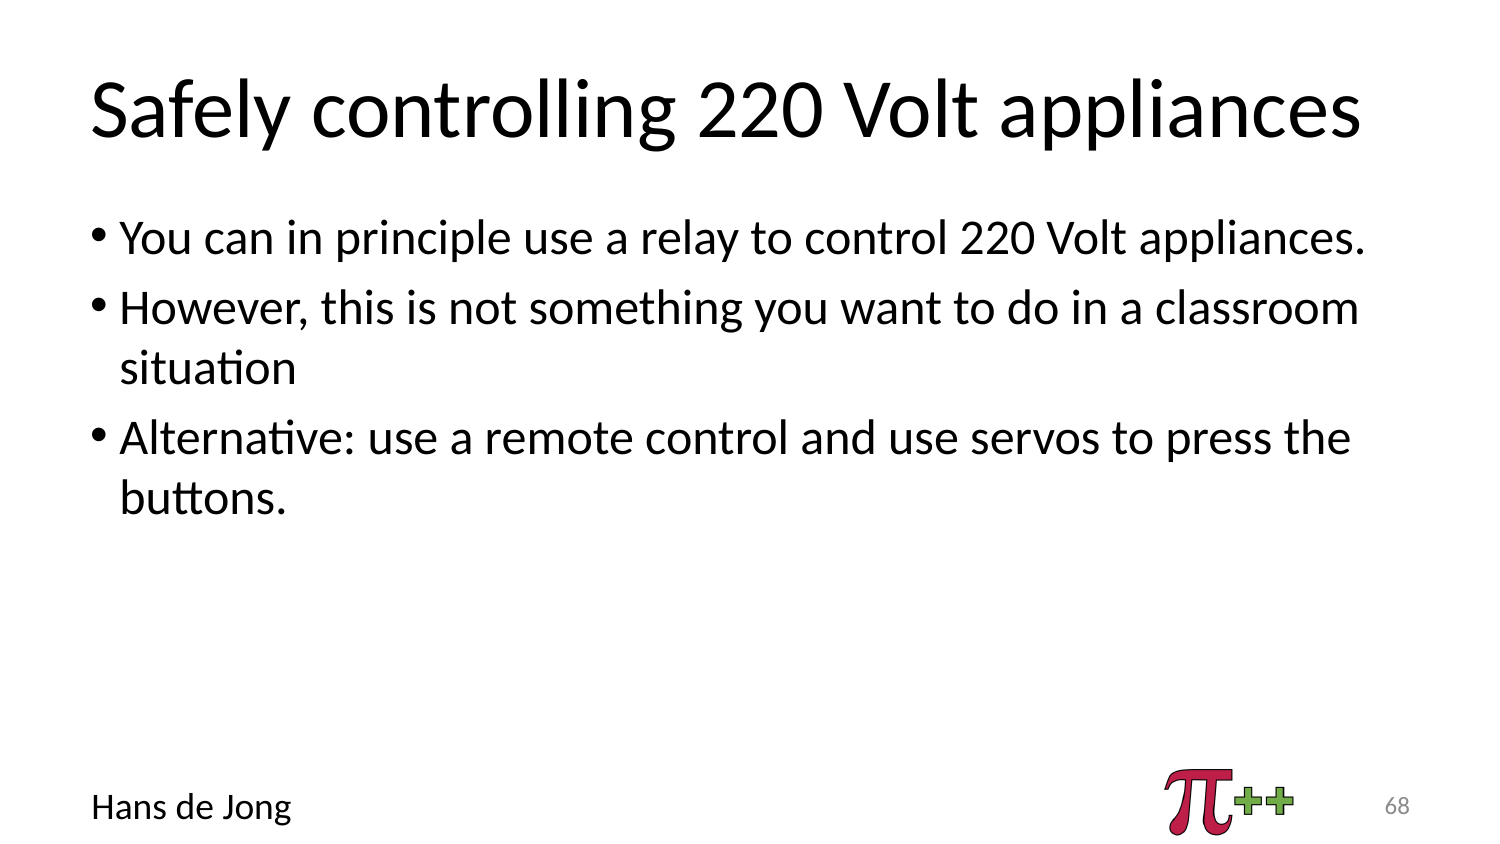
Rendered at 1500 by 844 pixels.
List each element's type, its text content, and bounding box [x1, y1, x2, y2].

picture [1163, 768, 1294, 836]
list You can in principle use a relay to control 220 Volt appliances. However, this is not something you want to do in a classroom situation Alternative: use a remote control and use servos to press the buttons. [75, 196, 1425, 754]
slide_number 68 [1340, 782, 1425, 827]
title Safely controlling 220 Volt appliances [75, 33, 1425, 175]
